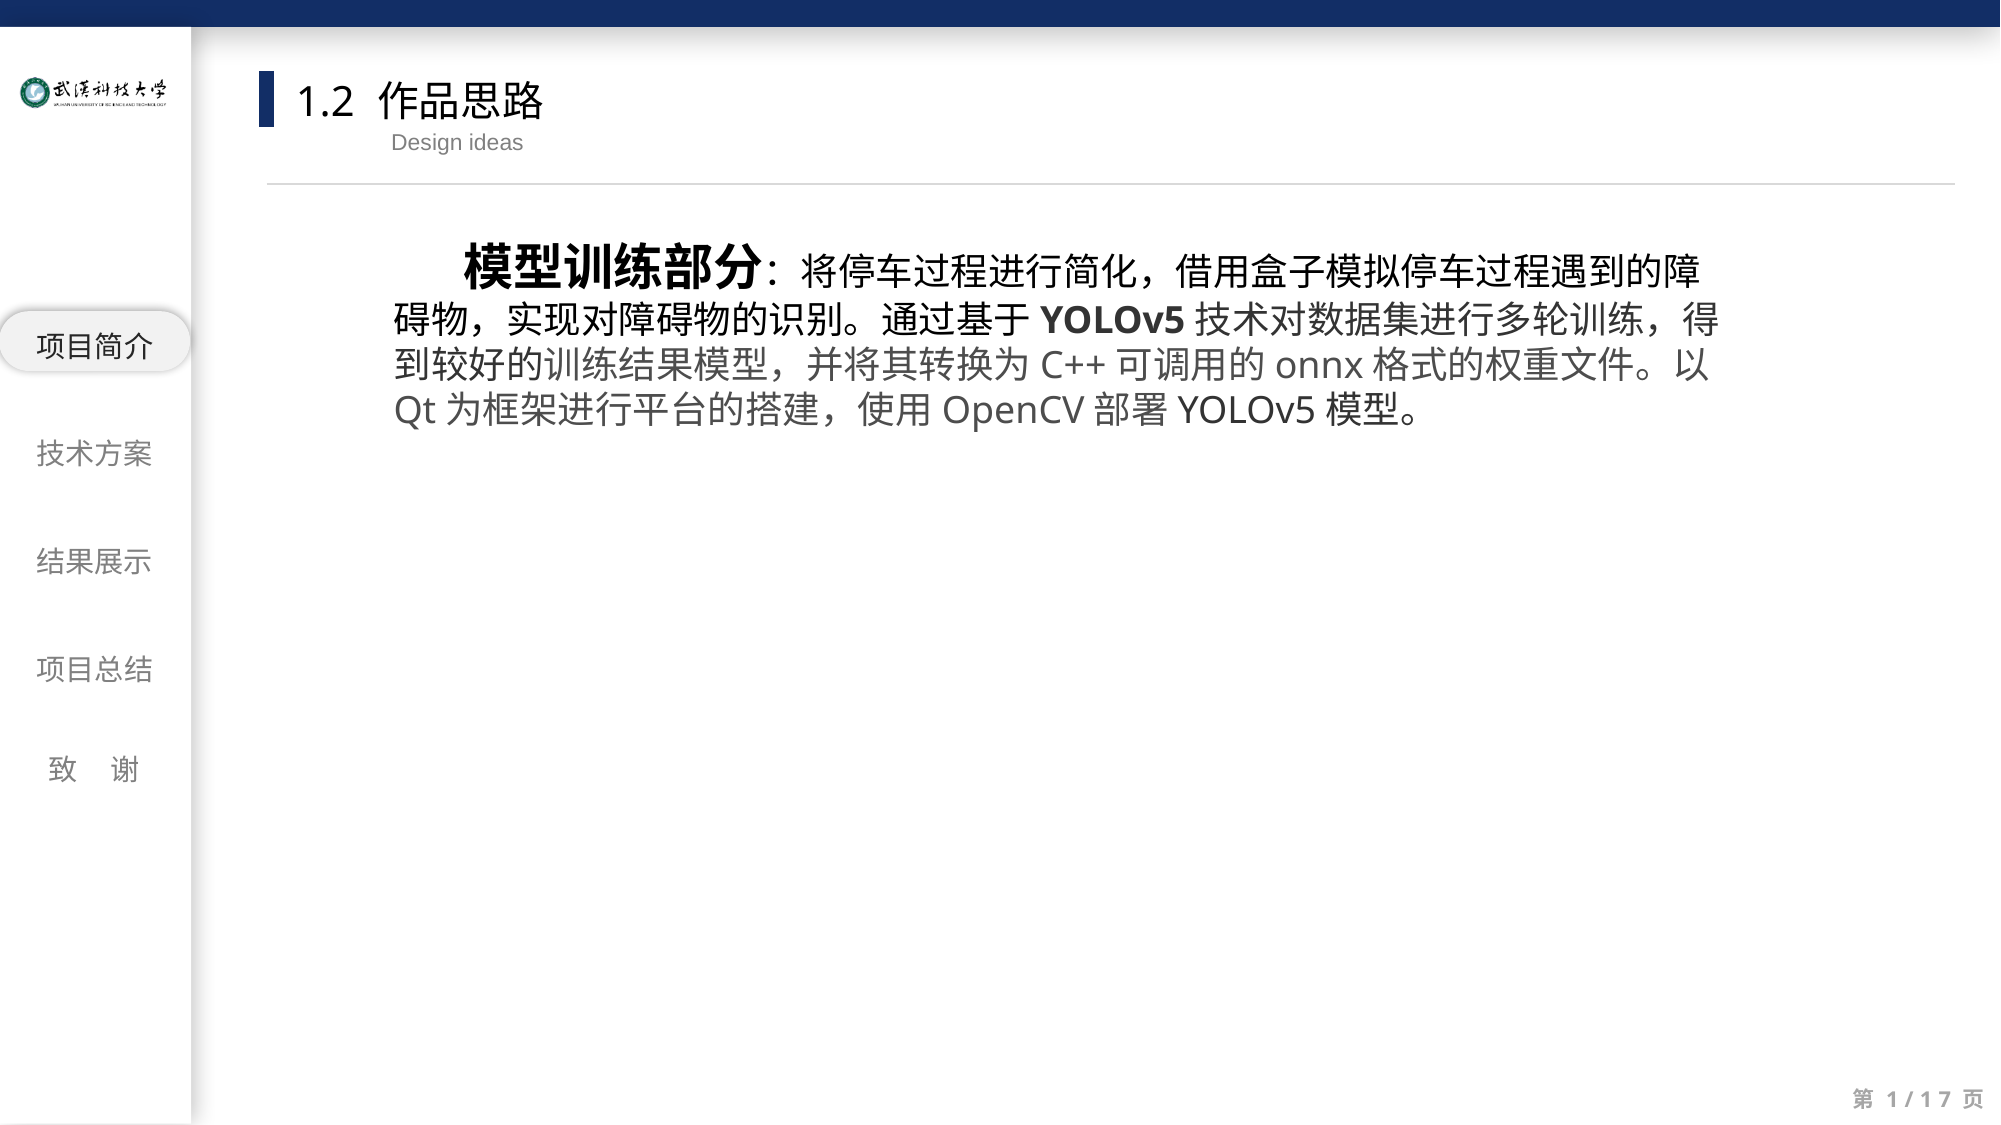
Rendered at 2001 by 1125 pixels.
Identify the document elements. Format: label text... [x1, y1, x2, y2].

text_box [362, 67, 794, 161]
text_box 第1/17页 [1837, 1077, 2000, 1119]
text_box 模型训练部分：将停车过程进行简化，借用盒子模拟停车过程遇到的障碍物，实现对障碍物的识别。通过基于YOLOv5技术对数据集进行多轮训练，得到较好的训练结果模型，并将其转换为C++可调用的onnx格式的权重文件。以Qt为框架进行平台的搭建，使用OpenCV部署YOLOv5模型。 [333, 228, 1737, 439]
text_box [0, 0, 2000, 28]
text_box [0, 26, 192, 1124]
text_box 1.2 [280, 67, 362, 133]
